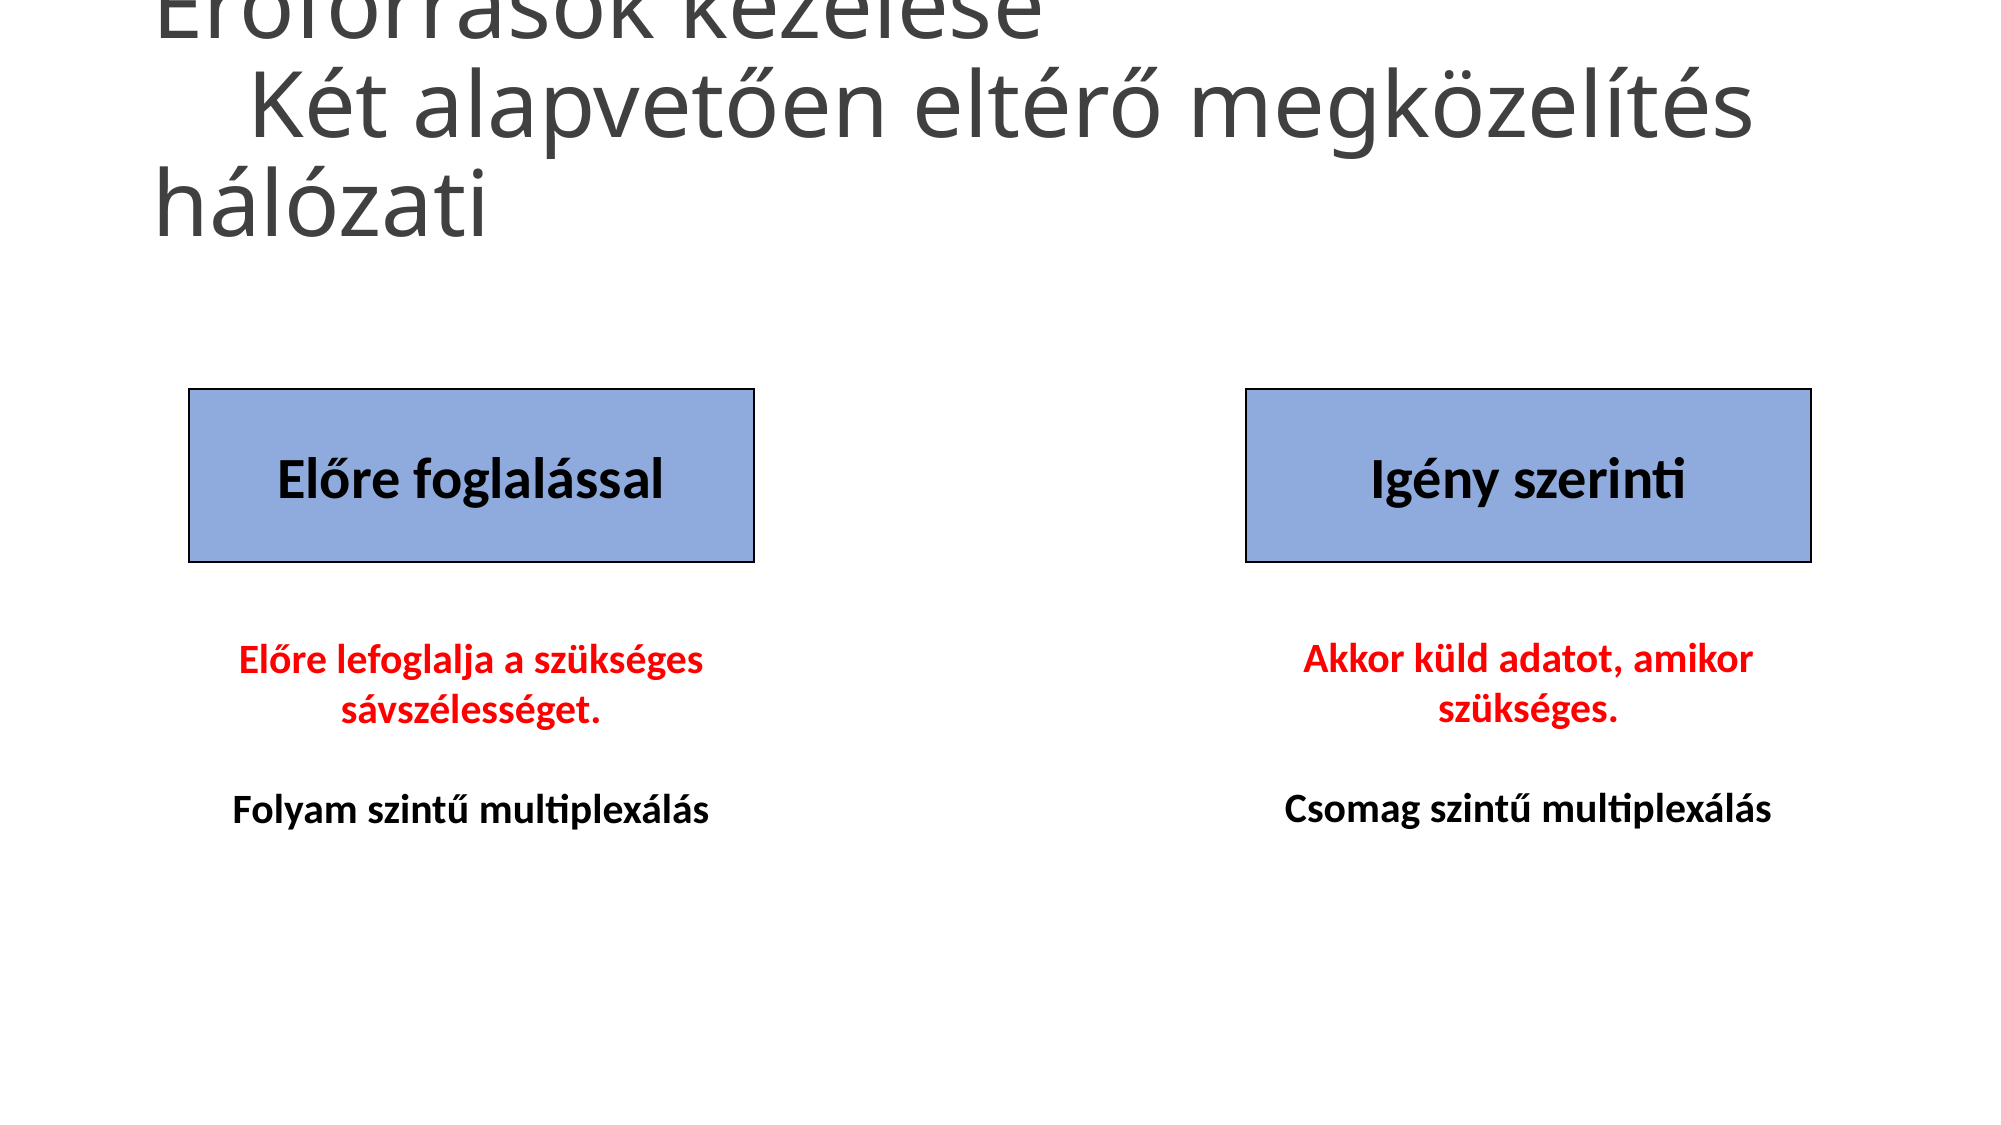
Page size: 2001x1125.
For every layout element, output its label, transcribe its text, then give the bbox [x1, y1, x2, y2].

text_box Akkor küld adatot, amikor szükséges. Csomag szintű multiplexálás [1246, 623, 1811, 838]
text_box Előre foglalással [188, 388, 755, 563]
title Erőforrások kezelése Két alapvetően eltérő megközelítés hálózati [137, 0, 1863, 217]
text_box Igény szerinti [1245, 388, 1812, 563]
text_box Előre lefoglalja a szükséges sávszélességet. Folyam szintű multiplexálás [188, 624, 754, 839]
